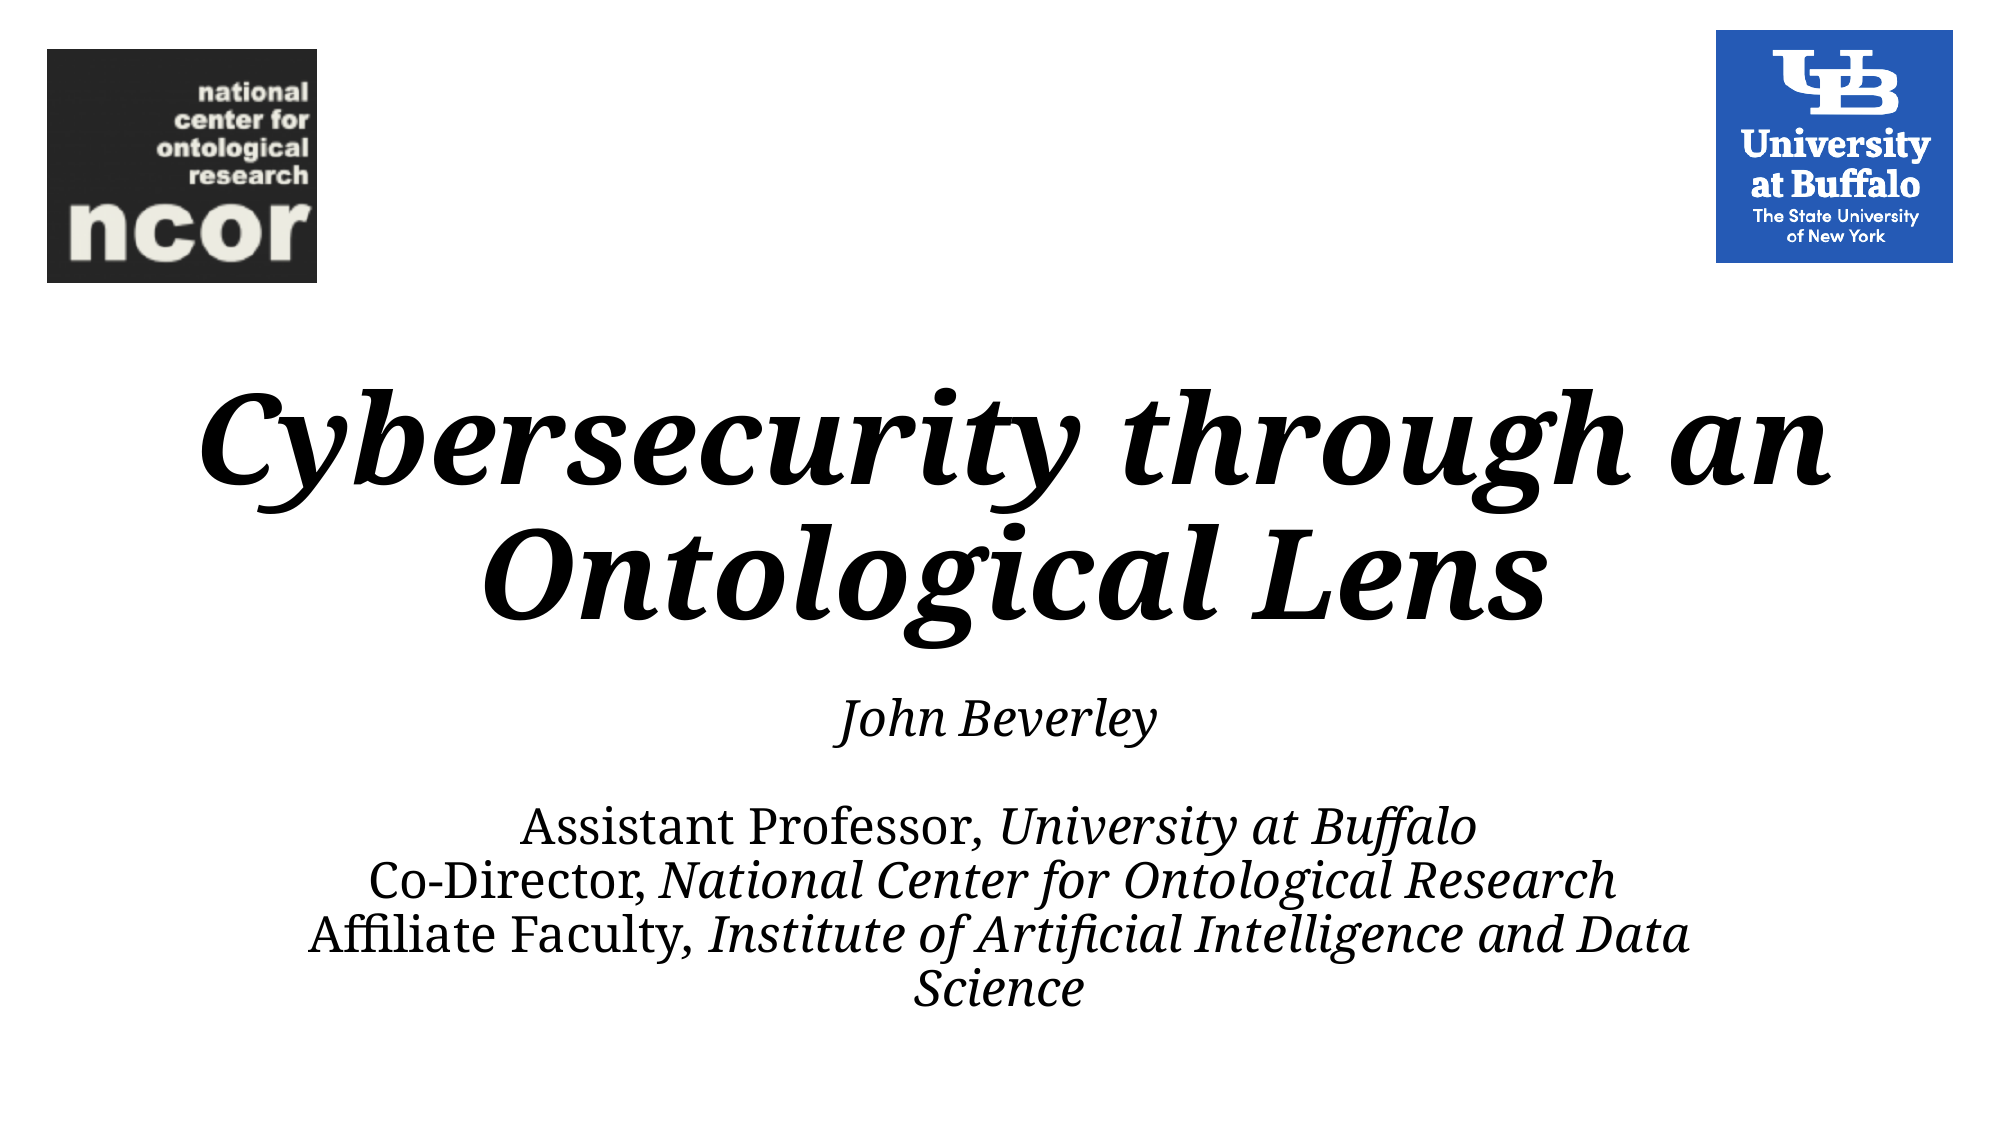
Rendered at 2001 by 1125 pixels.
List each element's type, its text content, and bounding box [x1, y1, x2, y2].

picture [47, 49, 318, 284]
picture [1715, 29, 1953, 263]
title Cybersecurity through an Ontological Lens [118, 262, 1911, 655]
subtitle John Beverley Assistant Professor, University at Buffalo Co-Director, National Center for Ontological Research Affiliate Faculty, Institute of Artificial Intelligence and Data Science [249, 686, 1750, 1065]
